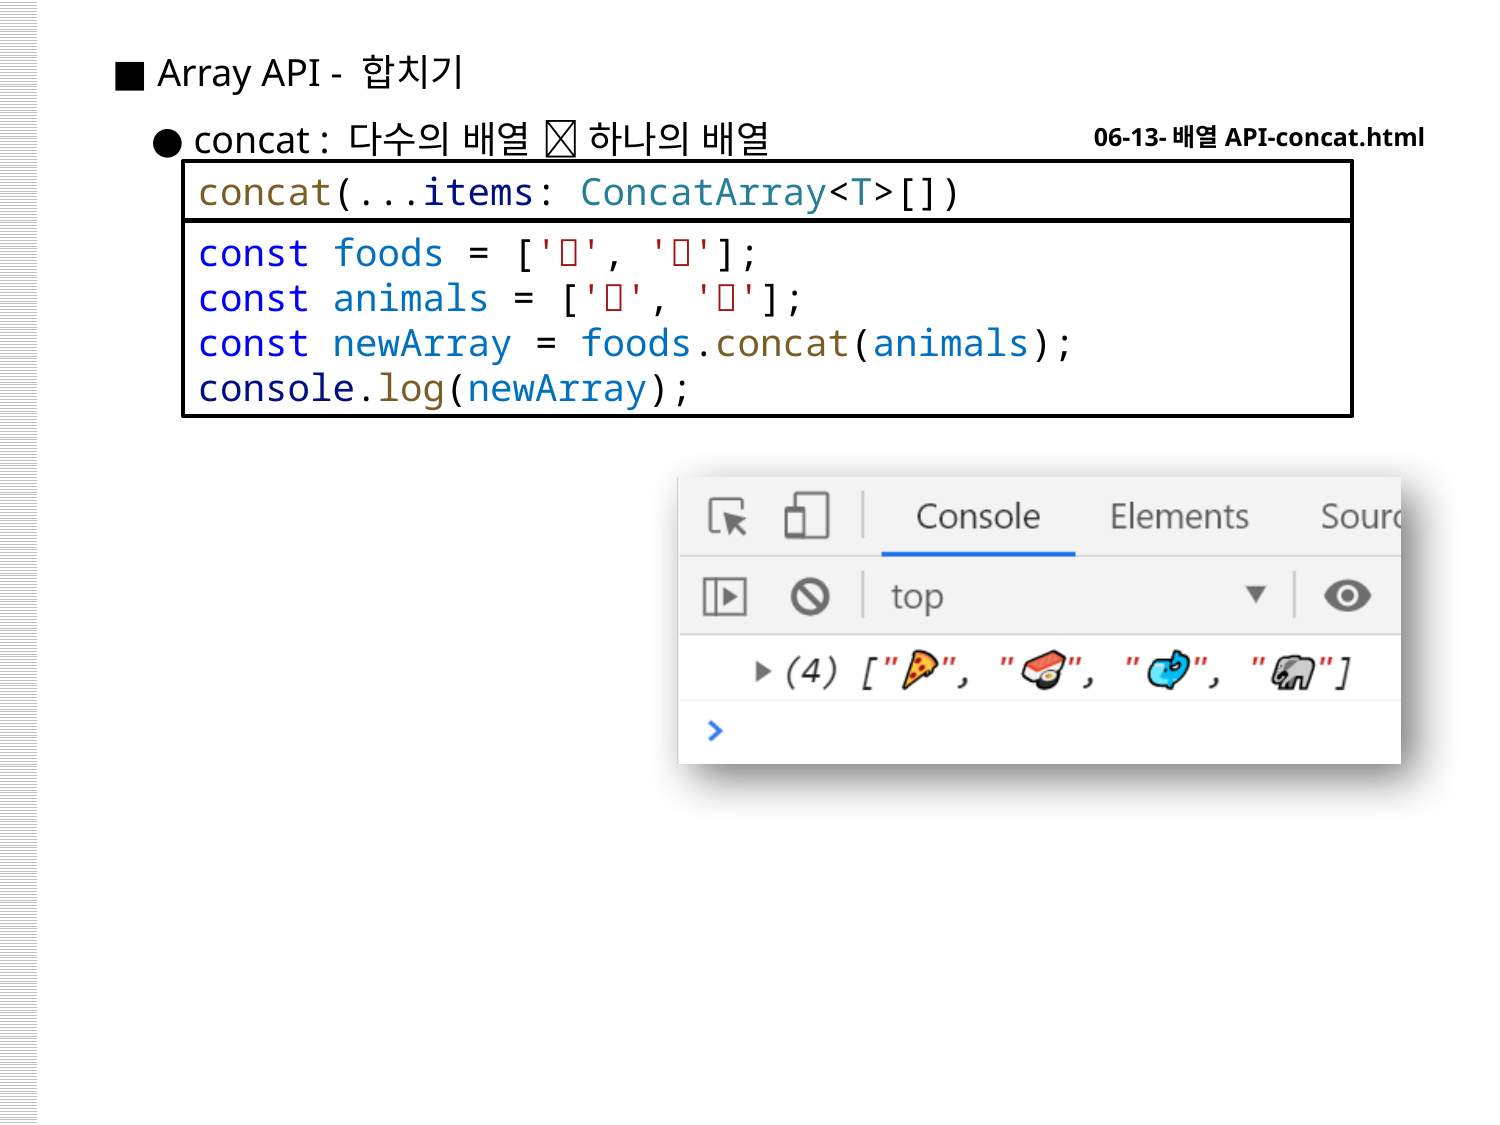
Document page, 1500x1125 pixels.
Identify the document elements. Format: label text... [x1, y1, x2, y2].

text_box ■ Array API - 합치기 ● concat : 다수의 배열  하나의 배열 [97, 19, 787, 169]
text_box concat(...items: ConcatArray<T>[]) [181, 159, 1354, 223]
picture [677, 477, 1402, 764]
text_box const foods = ['🍕', '🍣']; const animals = ['🐋', '🐘']; const newArray = foods.concat(animals); console.log(newArray); [181, 223, 1354, 418]
text_box 06-13-배열API-concat.html [1079, 113, 1441, 159]
